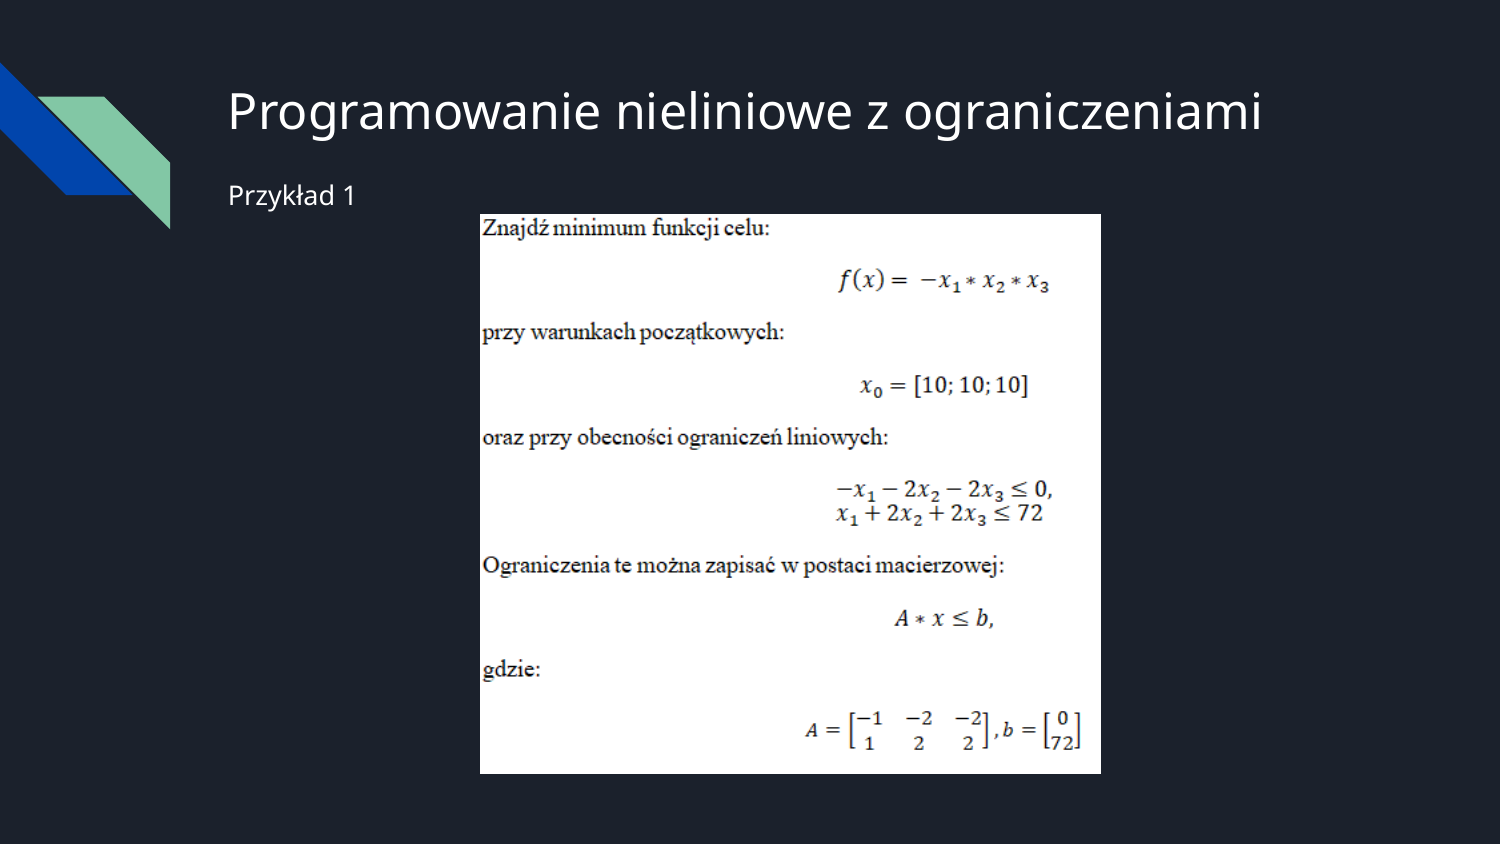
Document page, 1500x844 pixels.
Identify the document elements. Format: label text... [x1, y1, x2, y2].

title Programowanie nieliniowe z ograniczeniami [212, 64, 1368, 158]
list Przykład 1 [212, 158, 1368, 637]
picture [479, 214, 1101, 774]
